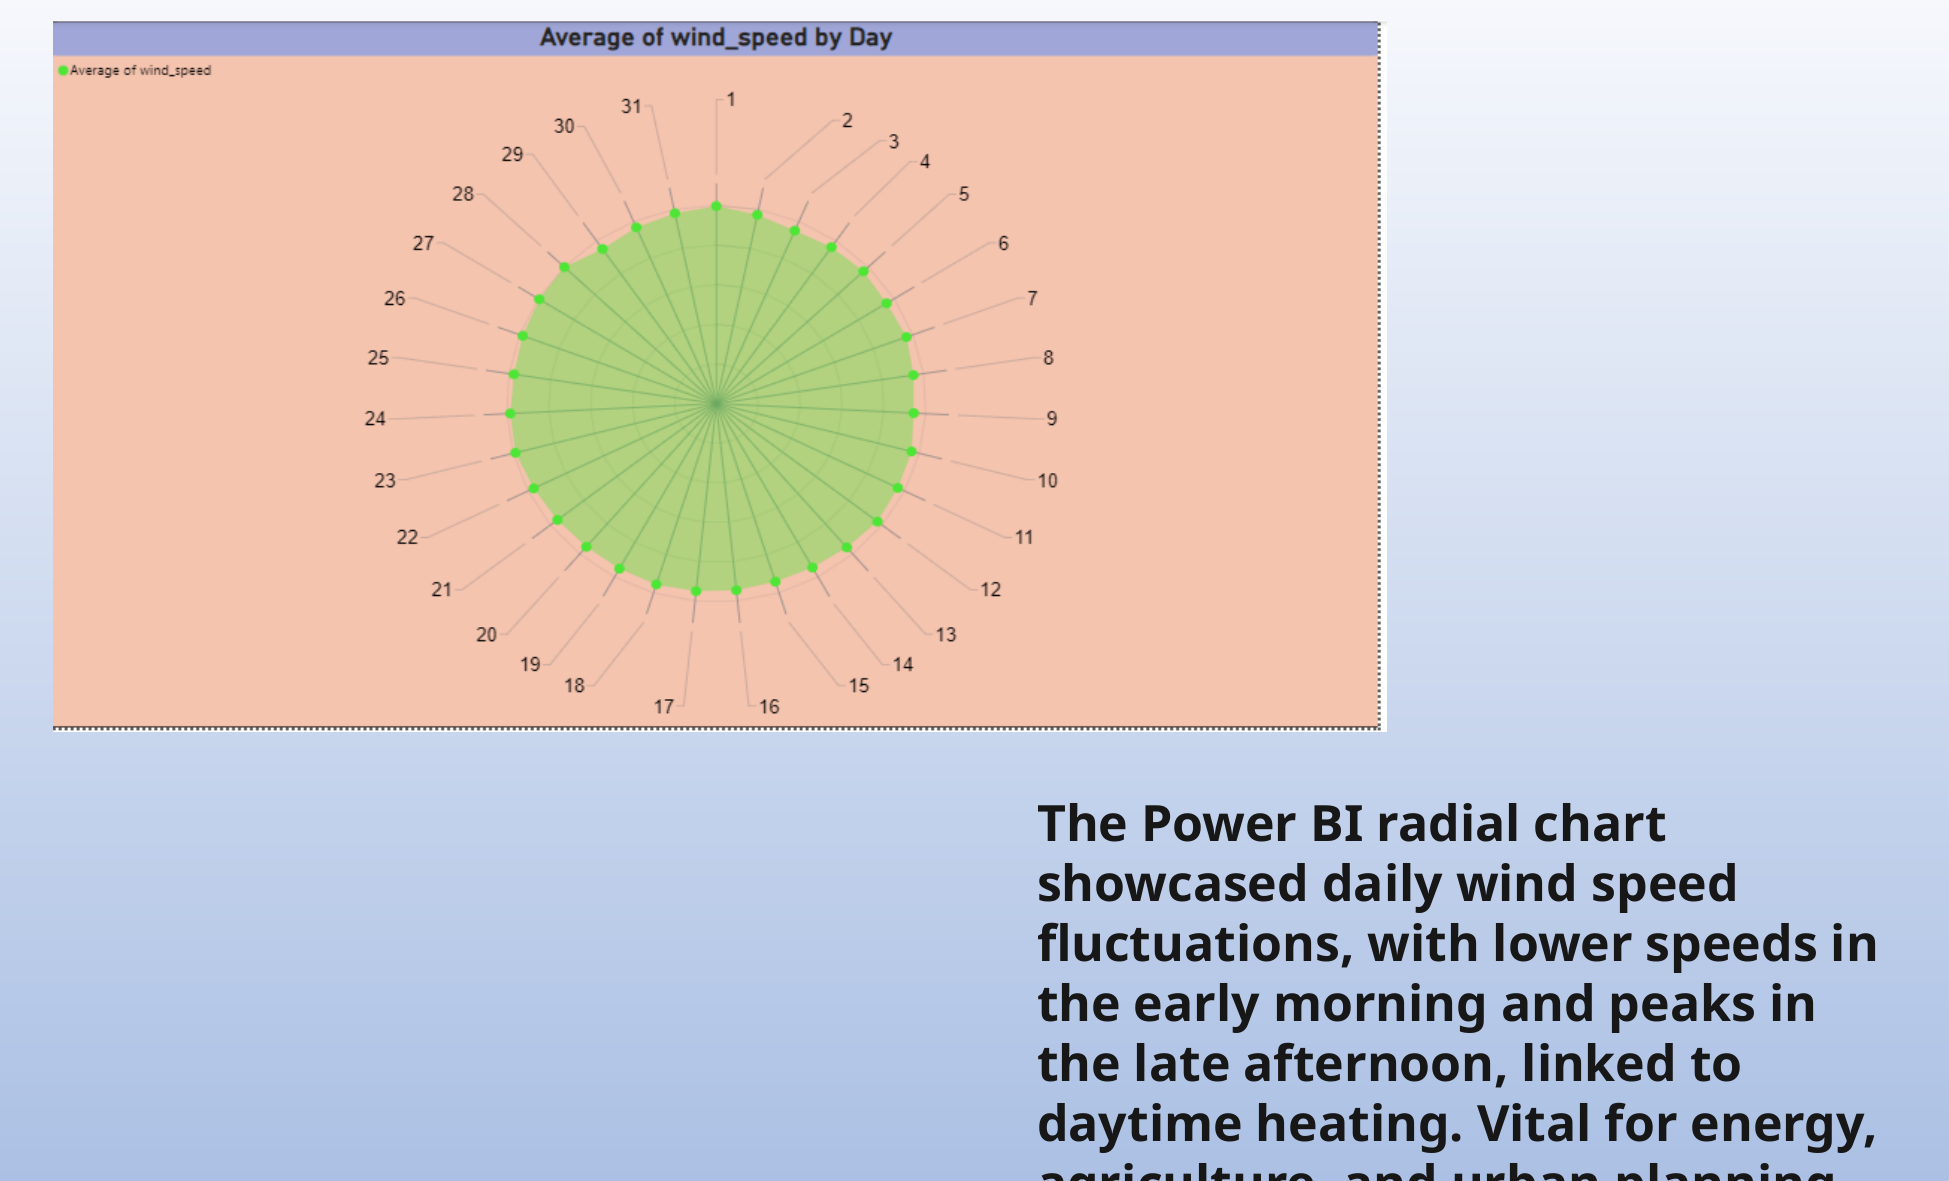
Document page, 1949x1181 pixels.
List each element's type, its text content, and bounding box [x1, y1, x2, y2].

text_box The Power BI radial chart showcased daily wind speed fluctuations, with lower speeds in the early morning and peaks in the late afternoon, linked to daytime heating. Vital for energy, agriculture, and urban planning. [1022, 784, 1911, 1181]
picture [52, 20, 1387, 732]
